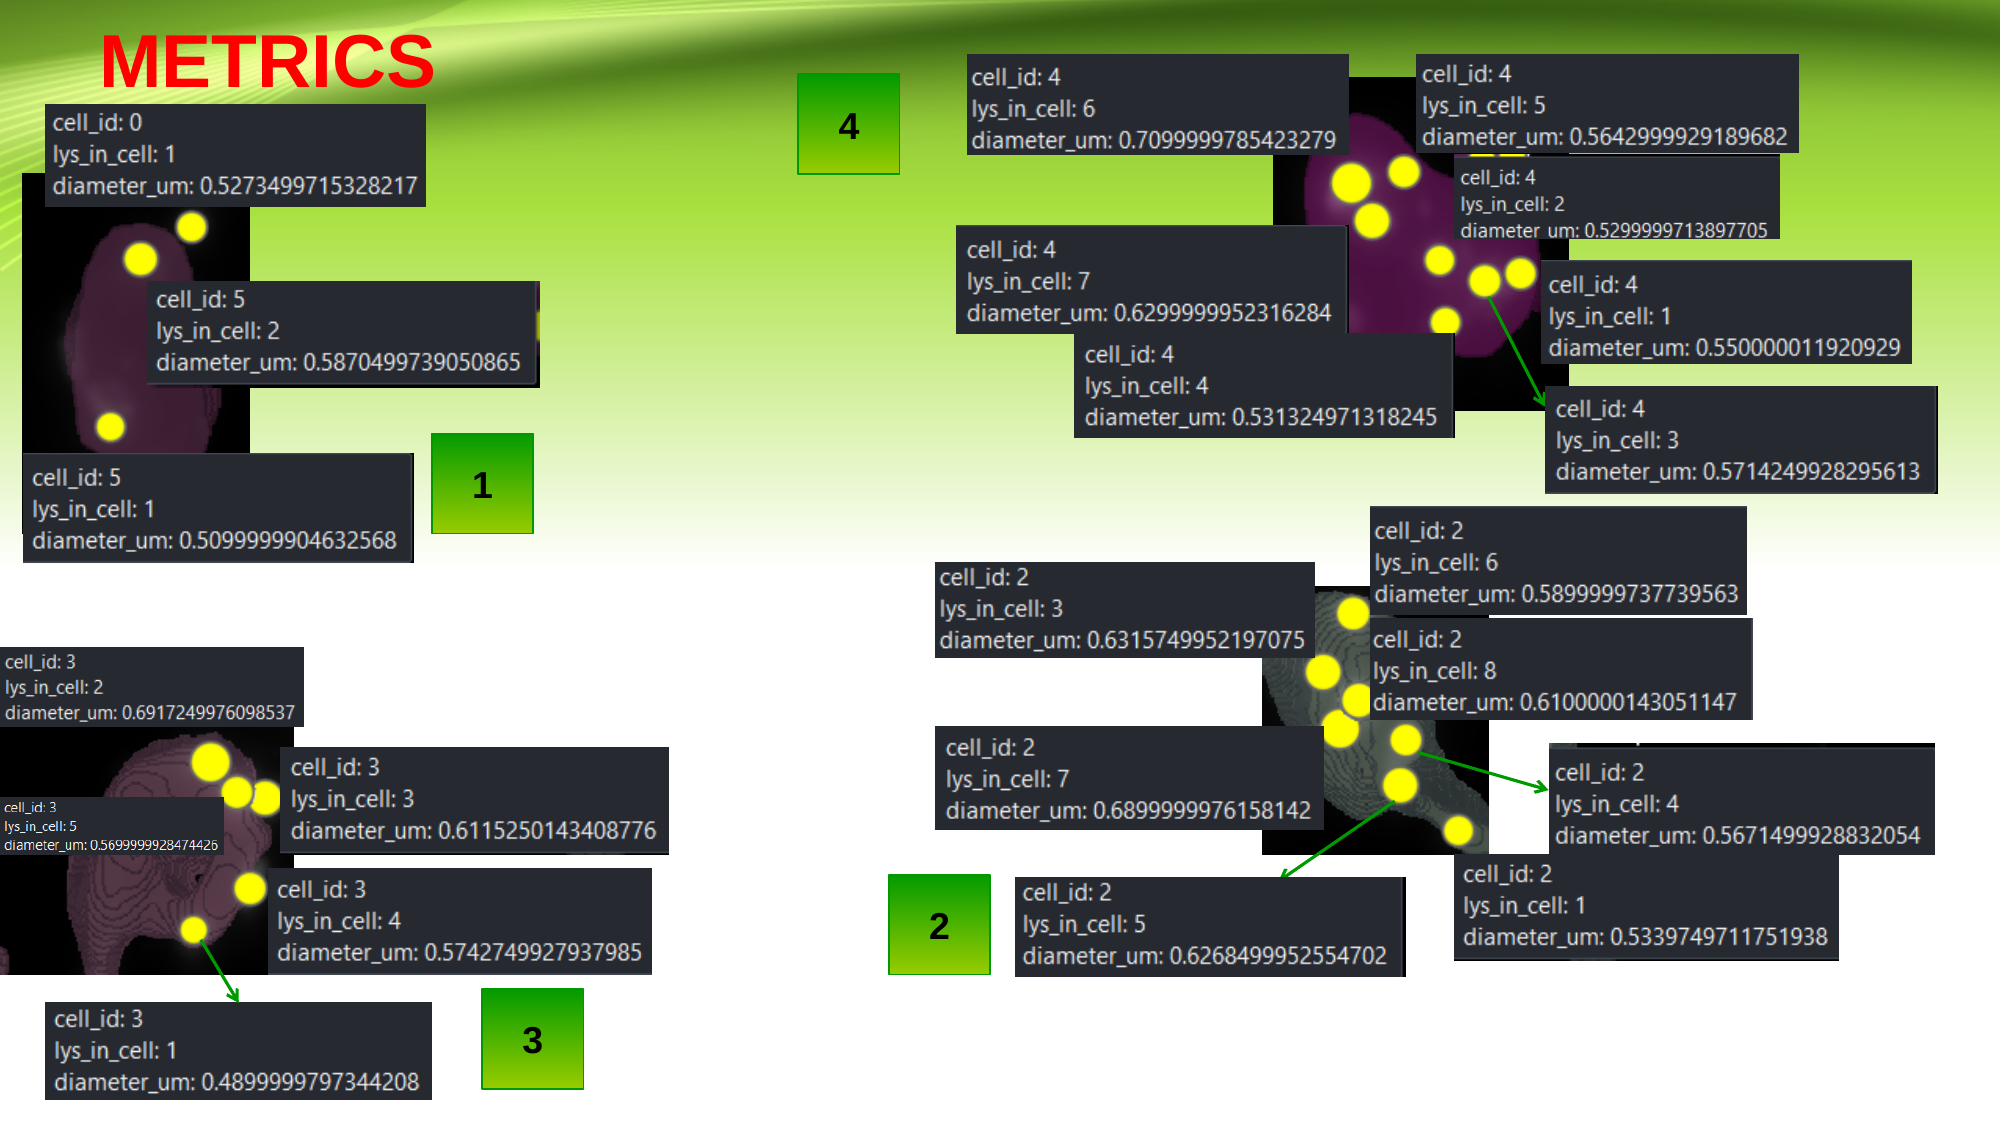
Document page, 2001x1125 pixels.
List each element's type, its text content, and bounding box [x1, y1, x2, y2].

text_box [200, 939, 239, 1003]
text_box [1488, 296, 1546, 407]
picture [0, 0, 2000, 1125]
text_box 4 [798, 74, 900, 174]
text_box 1 [431, 433, 533, 534]
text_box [1278, 801, 1395, 877]
title METRICS [84, 9, 1885, 106]
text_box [1418, 752, 1549, 791]
text_box 2 [888, 874, 991, 975]
text_box 3 [482, 989, 584, 1089]
